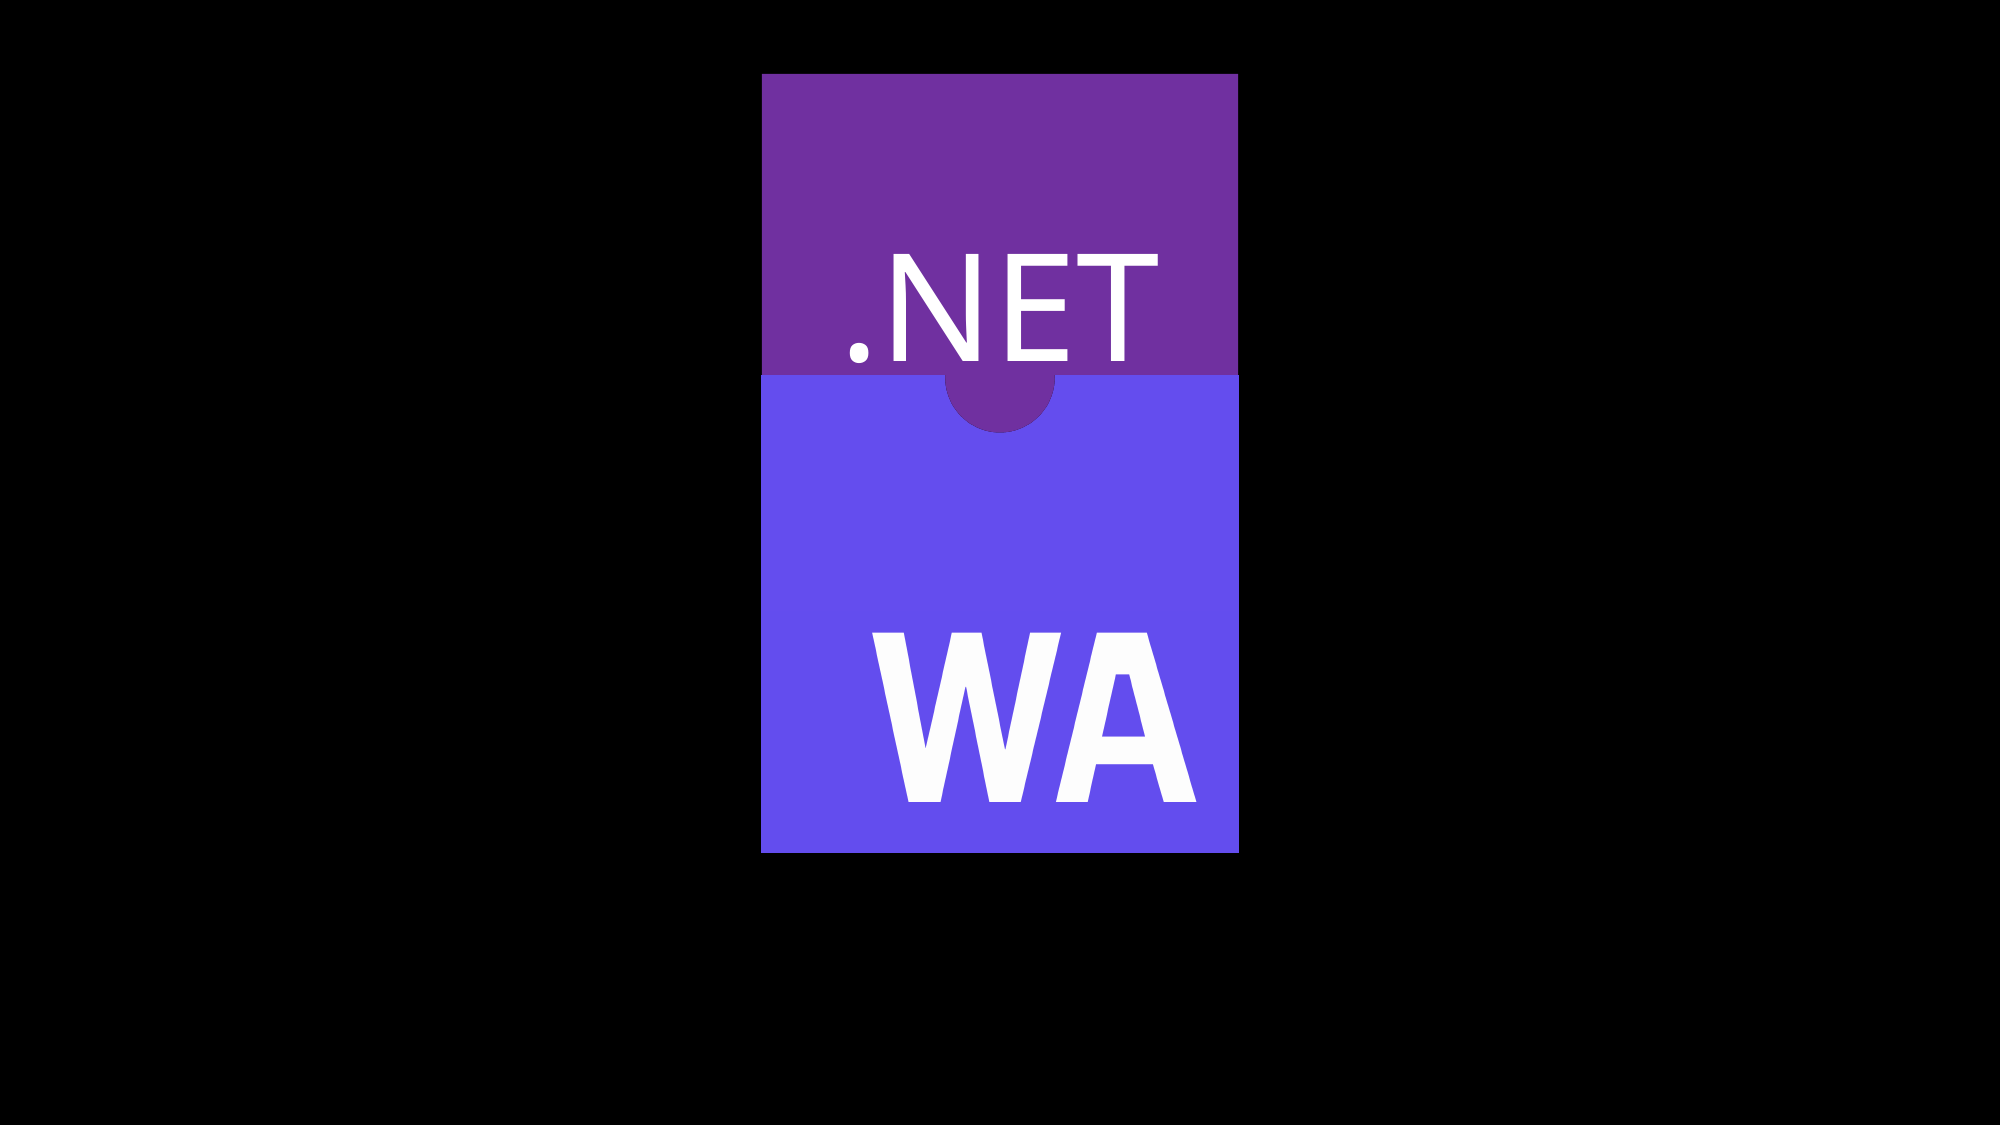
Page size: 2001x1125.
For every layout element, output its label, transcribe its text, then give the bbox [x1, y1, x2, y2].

text_box .NET [761, 73, 1239, 375]
picture [761, 375, 1240, 853]
